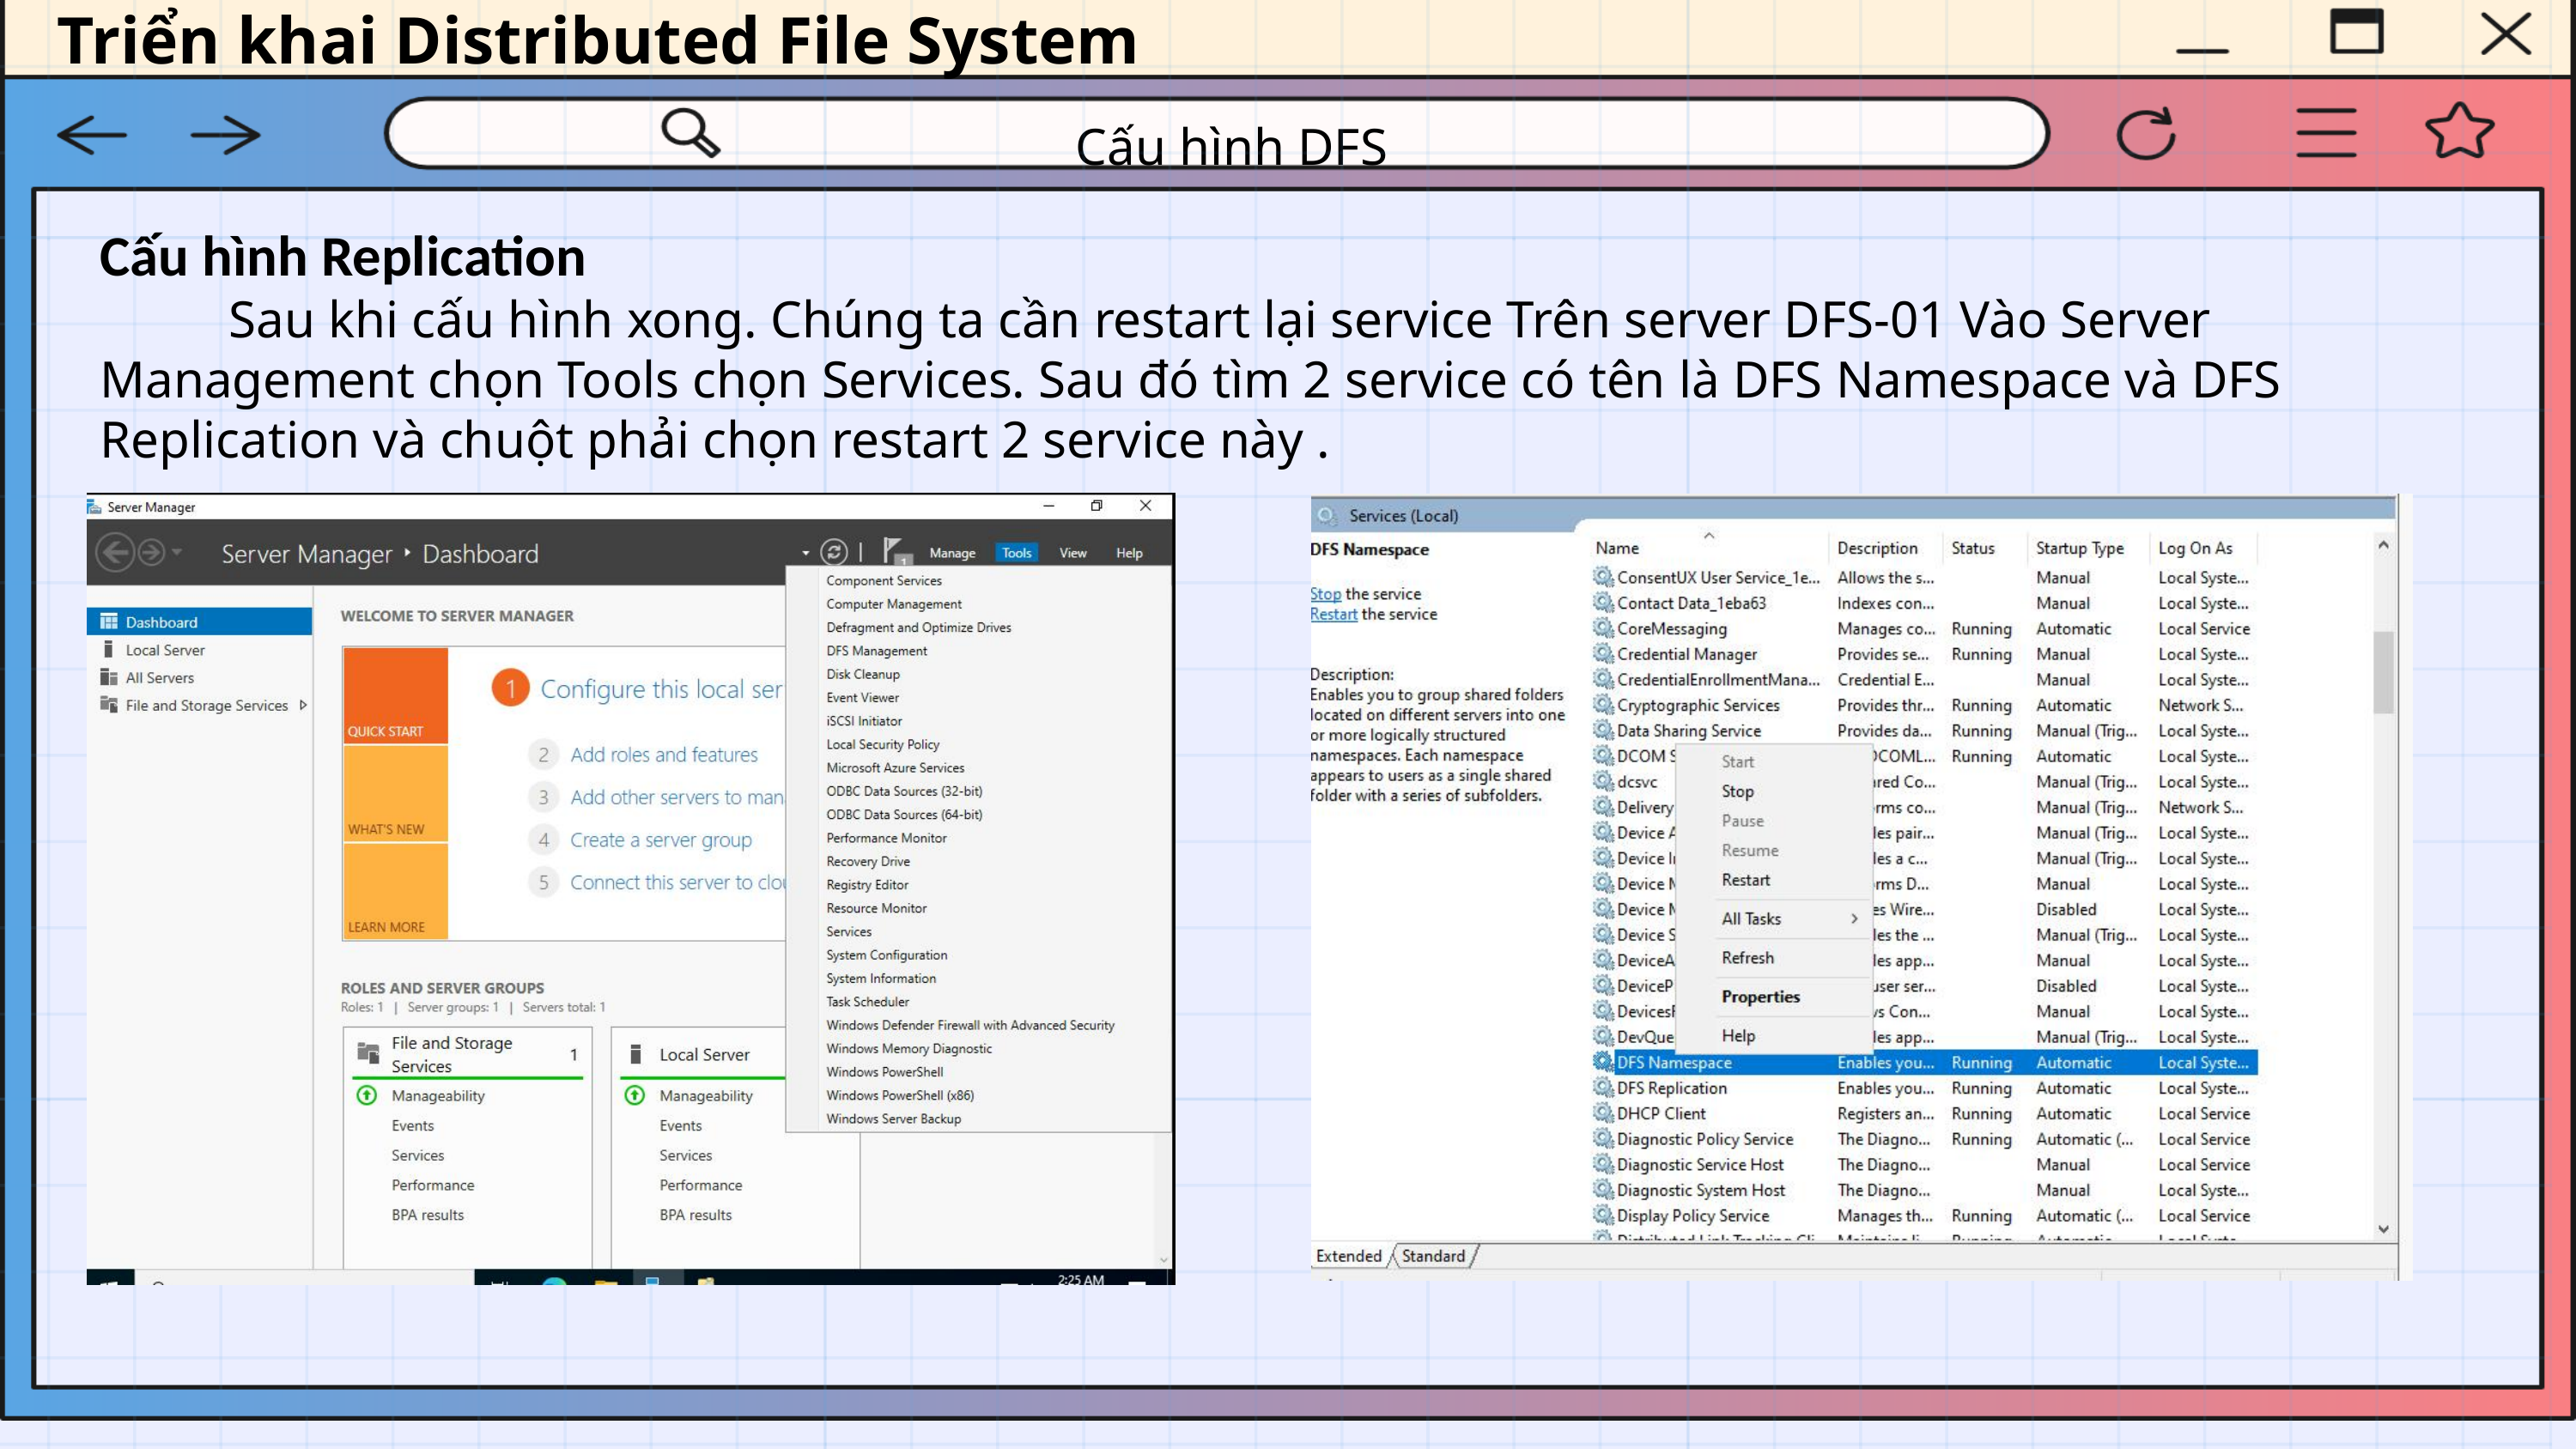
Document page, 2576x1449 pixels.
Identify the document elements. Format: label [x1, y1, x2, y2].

picture [1311, 494, 2413, 1281]
picture [87, 493, 1176, 1285]
text_box [2559, 0, 2576, 1421]
text_box [0, 0, 2553, 1449]
